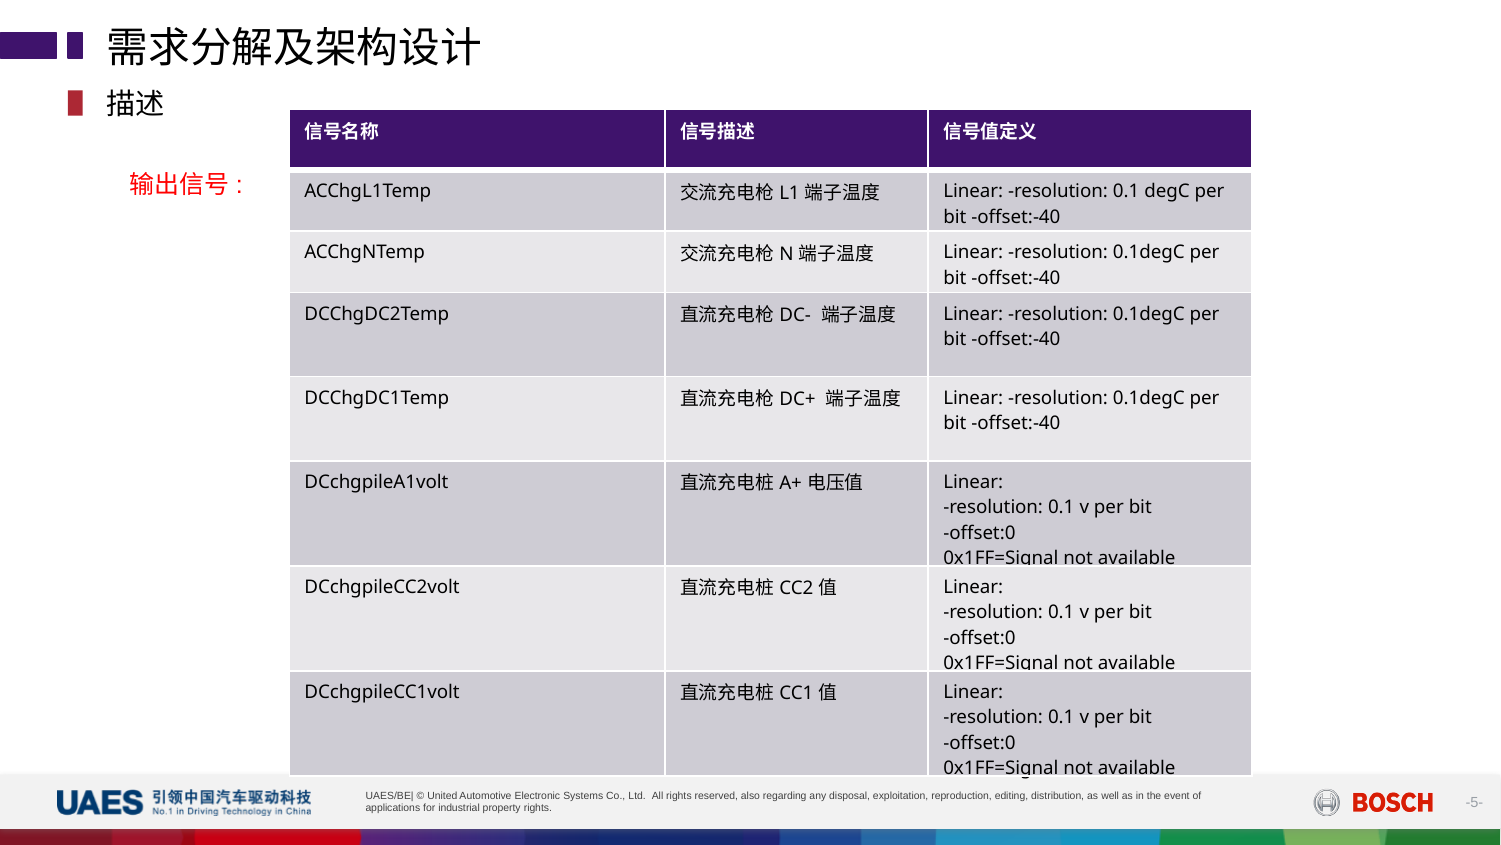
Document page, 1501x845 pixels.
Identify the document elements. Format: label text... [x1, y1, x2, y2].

table_cell Linear: -resolution: 0.1 v per bit -offset:0 0x1FF=Signal not available [929, 567, 1251, 670]
table_cell DCChgDC1Temp [290, 377, 664, 460]
table_cell 交流充电枪L1端子温度 [666, 173, 927, 230]
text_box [0, 20, 544, 72]
table_cell 直流充电桩CC2值 [666, 567, 927, 670]
table_cell Linear: -resolution: 0.1degC per bit -offset:-40 [929, 293, 1251, 376]
table_cell ACChgNTemp [290, 232, 664, 292]
table_cell DCchgpileA1volt [290, 462, 664, 565]
table_cell DCchgpileCC1volt [290, 672, 664, 775]
table_cell Linear: -resolution: 0.1degC per bit -offset:-40 [929, 232, 1251, 292]
table_cell Linear: -resolution: 0.1 v per bit -offset:0 0x1FF=Signal not available [929, 672, 1251, 775]
table_cell ACChgL1Temp [290, 173, 664, 230]
table_header 信号名称 [290, 129, 664, 167]
table_cell 直流充电桩CC1值 [666, 672, 927, 775]
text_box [67, 85, 692, 121]
table_cell DCChgDC2Temp [290, 293, 664, 376]
table_cell 交流充电枪N端子温度 [666, 232, 927, 292]
table_cell 直流充电枪DC- 端子温度 [666, 293, 927, 376]
table_header 信号值定义 [929, 110, 1251, 167]
table_cell Linear: -resolution: 0.1 degC per bit -offset:-40 [929, 173, 1251, 230]
table_cell 直流充电枪DC+ 端子温度 [666, 377, 927, 460]
picture [57, 789, 311, 816]
table_cell Linear: -resolution: 0.1 v per bit -offset:0 0x1FF=Signal not available [929, 462, 1251, 565]
table_cell DCchgpileCC2volt [290, 567, 664, 670]
picture [0, 829, 1501, 845]
table_cell Linear: -resolution: 0.1degC per bit -offset:-40 [929, 377, 1251, 460]
table_header 信号描述 [666, 110, 927, 167]
text_box 输出信号: [129, 150, 284, 199]
table_cell 直流充电桩A+电压值 [666, 462, 927, 565]
